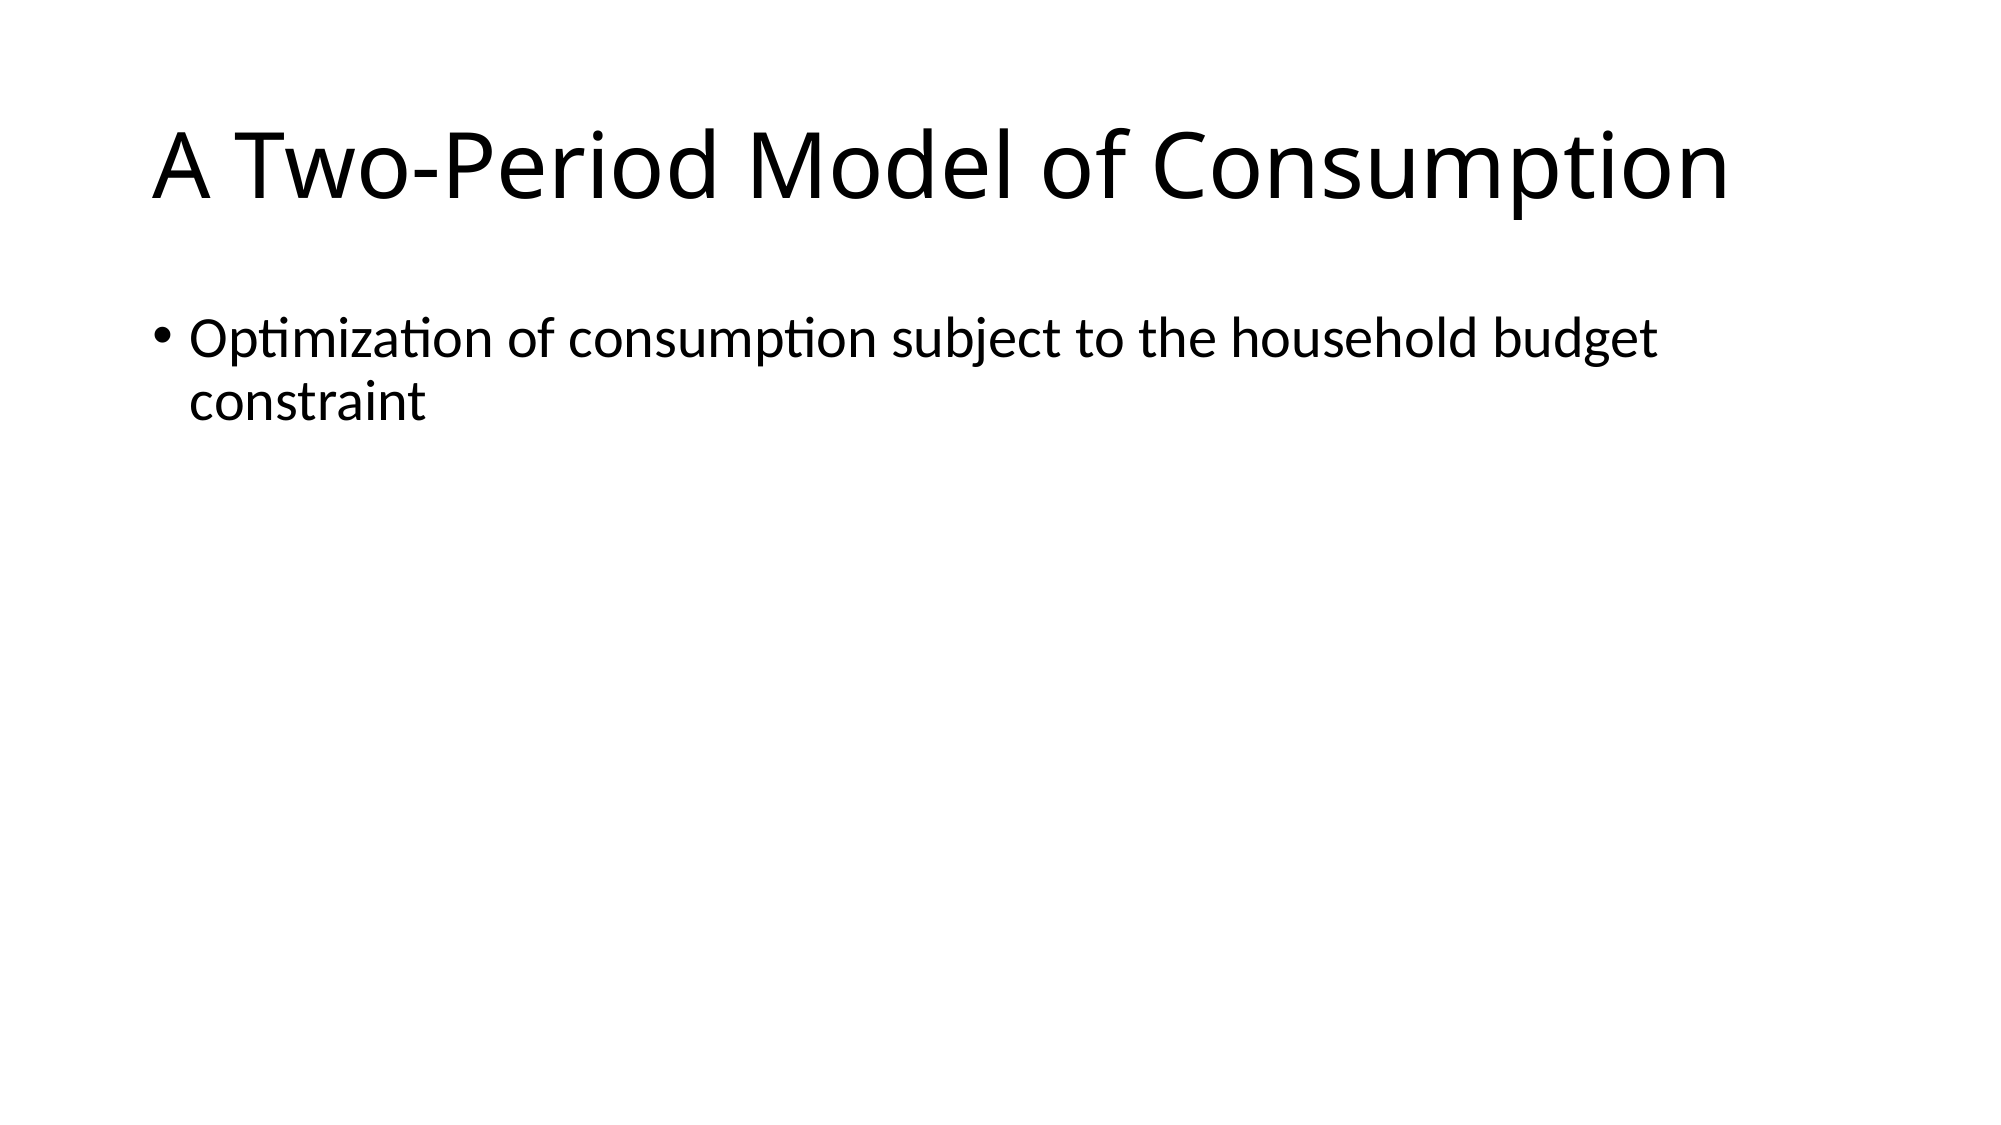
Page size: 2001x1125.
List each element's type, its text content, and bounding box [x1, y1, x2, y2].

title A Two-Period Model of Consumption [137, 59, 1863, 278]
